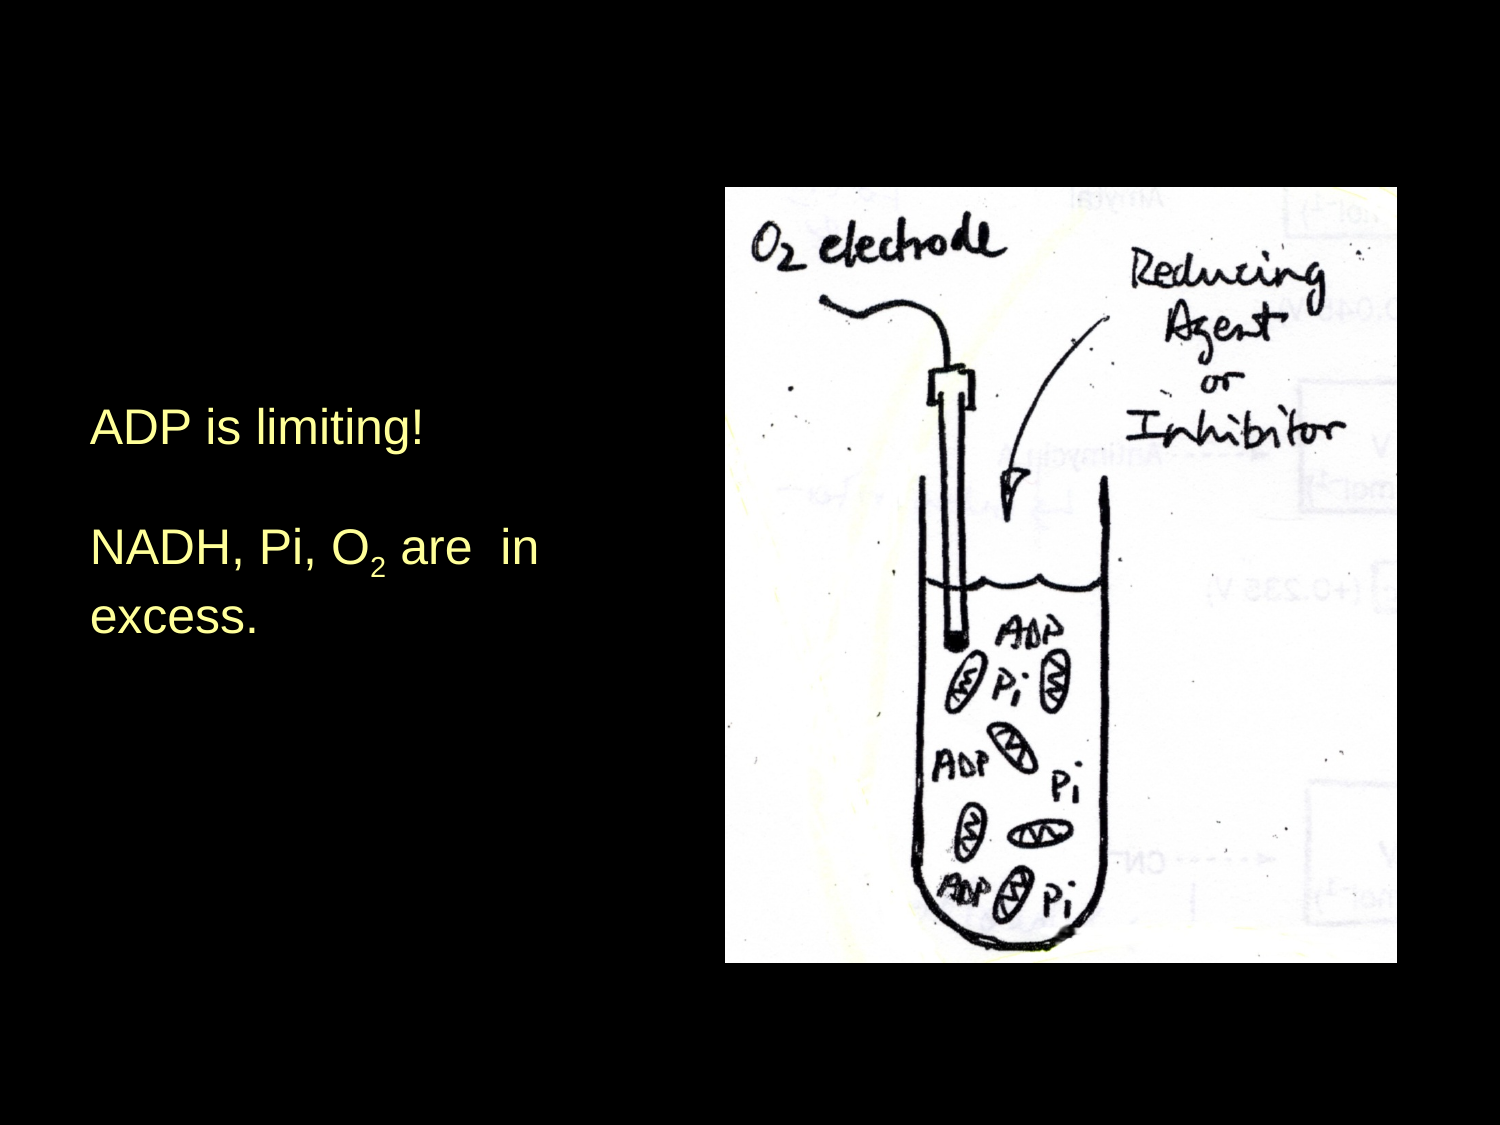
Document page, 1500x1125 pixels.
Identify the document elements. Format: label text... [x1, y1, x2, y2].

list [724, 187, 1397, 963]
text_box ADP is limiting! NADH, Pi, O2 are in excess. [74, 387, 688, 719]
